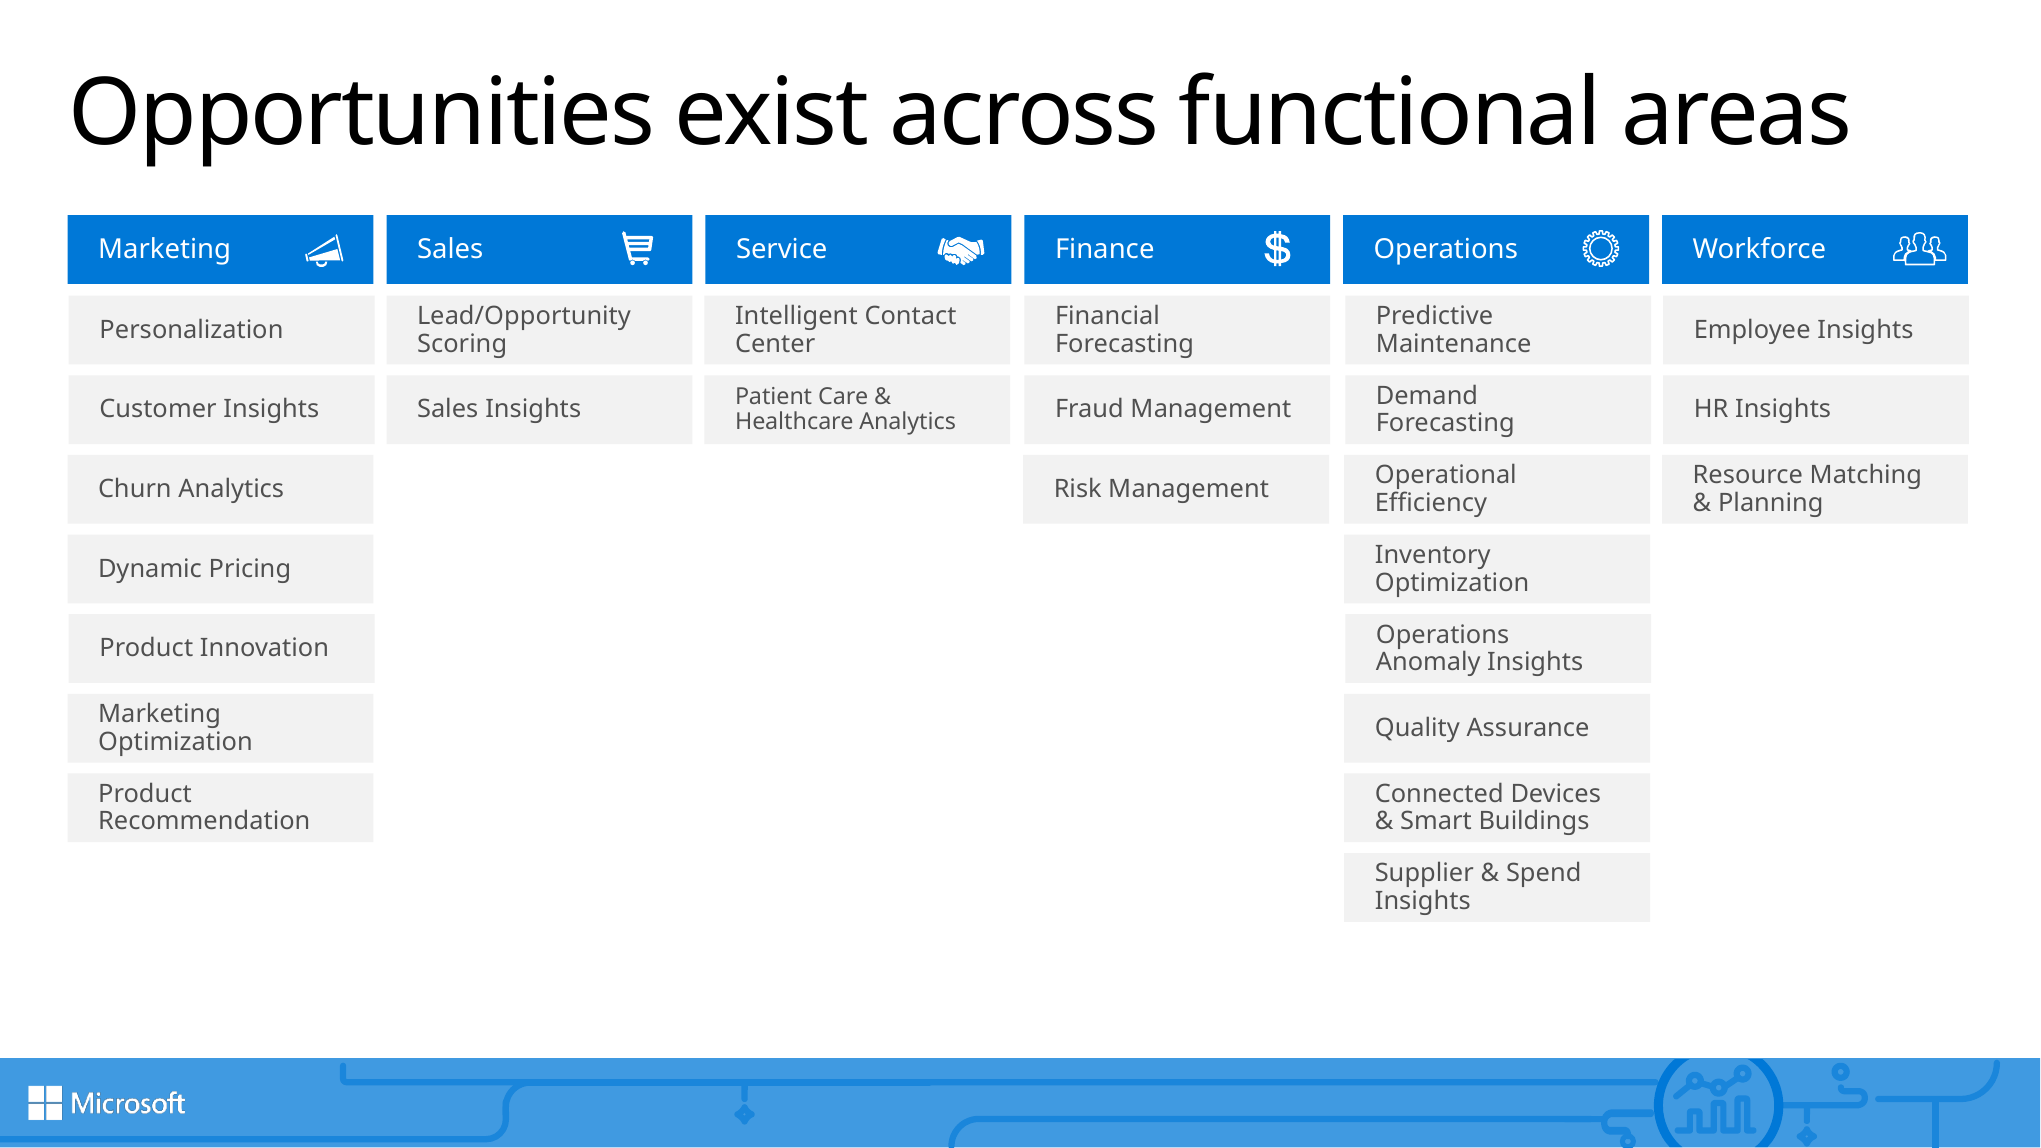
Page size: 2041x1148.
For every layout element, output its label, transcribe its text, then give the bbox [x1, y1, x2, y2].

text_box Product Innovation [68, 613, 375, 684]
text_box Supplier & Spend Insights [1343, 852, 1651, 923]
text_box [67, 214, 374, 285]
text_box Operations Anomaly Insights [1344, 613, 1652, 684]
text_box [1342, 214, 1650, 285]
text_box Fraud Management [1023, 374, 1331, 445]
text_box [705, 214, 1012, 285]
text_box Demand Forecasting [1344, 374, 1652, 445]
text_box Personalization [68, 295, 375, 365]
text_box Operational Efficiency [1343, 454, 1651, 525]
text_box Predictive Maintenance [1344, 295, 1652, 365]
title Opportunities exist across functional areas [45, 48, 1996, 199]
text_box Dynamic Pricing [67, 534, 374, 604]
text_box Product Recommendation [67, 773, 374, 843]
text_box Quality Assurance [1343, 693, 1651, 763]
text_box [386, 214, 693, 285]
text_box Employee Insights [1662, 295, 1970, 365]
text_box Customer Insights [68, 374, 375, 445]
text_box Connected Devices & Smart Buildings [1343, 773, 1651, 843]
text_box Risk Management [1022, 454, 1330, 525]
text_box Lead/Opportunity Scoring [386, 295, 693, 365]
text_box Marketing Optimization [67, 693, 374, 763]
text_box HR Insights [1662, 374, 1970, 445]
text_box Intelligent Contact Center [703, 295, 1011, 365]
text_box Sales Insights [386, 374, 693, 445]
text_box Resource Matching & Planning [1661, 454, 1969, 525]
text_box Financial Forecasting [1023, 295, 1331, 365]
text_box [1661, 214, 1969, 285]
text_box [1024, 214, 1331, 285]
text_box Patient Care & Healthcare Analytics [703, 374, 1011, 445]
text_box Inventory Optimization [1343, 534, 1651, 604]
text_box Churn Analytics [67, 454, 374, 525]
